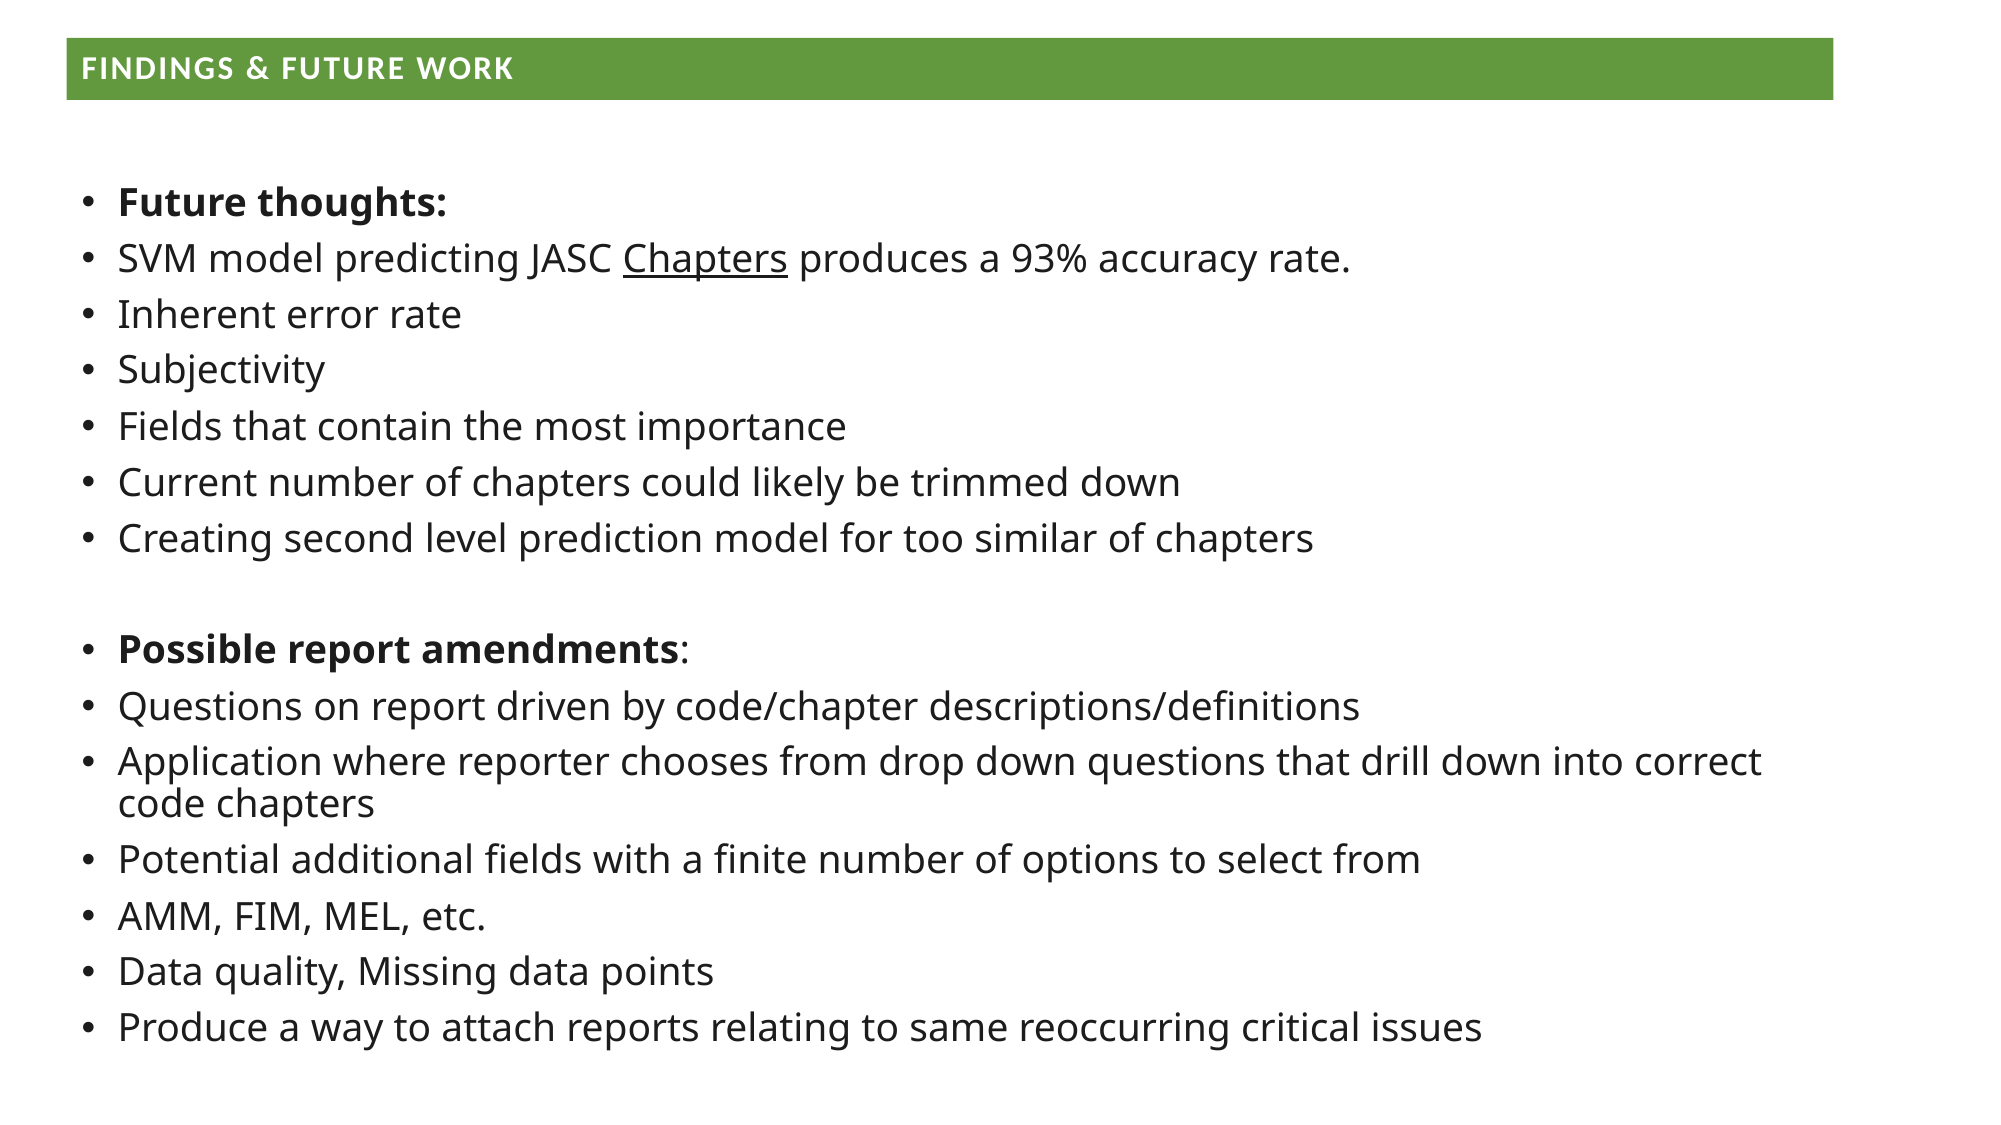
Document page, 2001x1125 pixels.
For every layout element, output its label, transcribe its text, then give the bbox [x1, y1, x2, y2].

list FINDINGS & Future Work [66, 37, 1834, 100]
list Future thoughts: SVM model predicting JASC Chapters produces a 93% accuracy rate. Inherent error rate Subjectivity Fields that contain the most importance Current number of chapters could likely be trimmed down Creating second level prediction model for too similar of chapters Possible report amendments: Questions on report driven by code/chapter descriptions/definitions Application where reporter chooses from drop down questions that drill down into correct code chapters Potential additional fields with a finite number of options to select from AMM, FIM, MEL, etc. Data quality, Missing data points Produce a way to attach reports relating to same reoccurring critical issues [66, 174, 1834, 1063]
